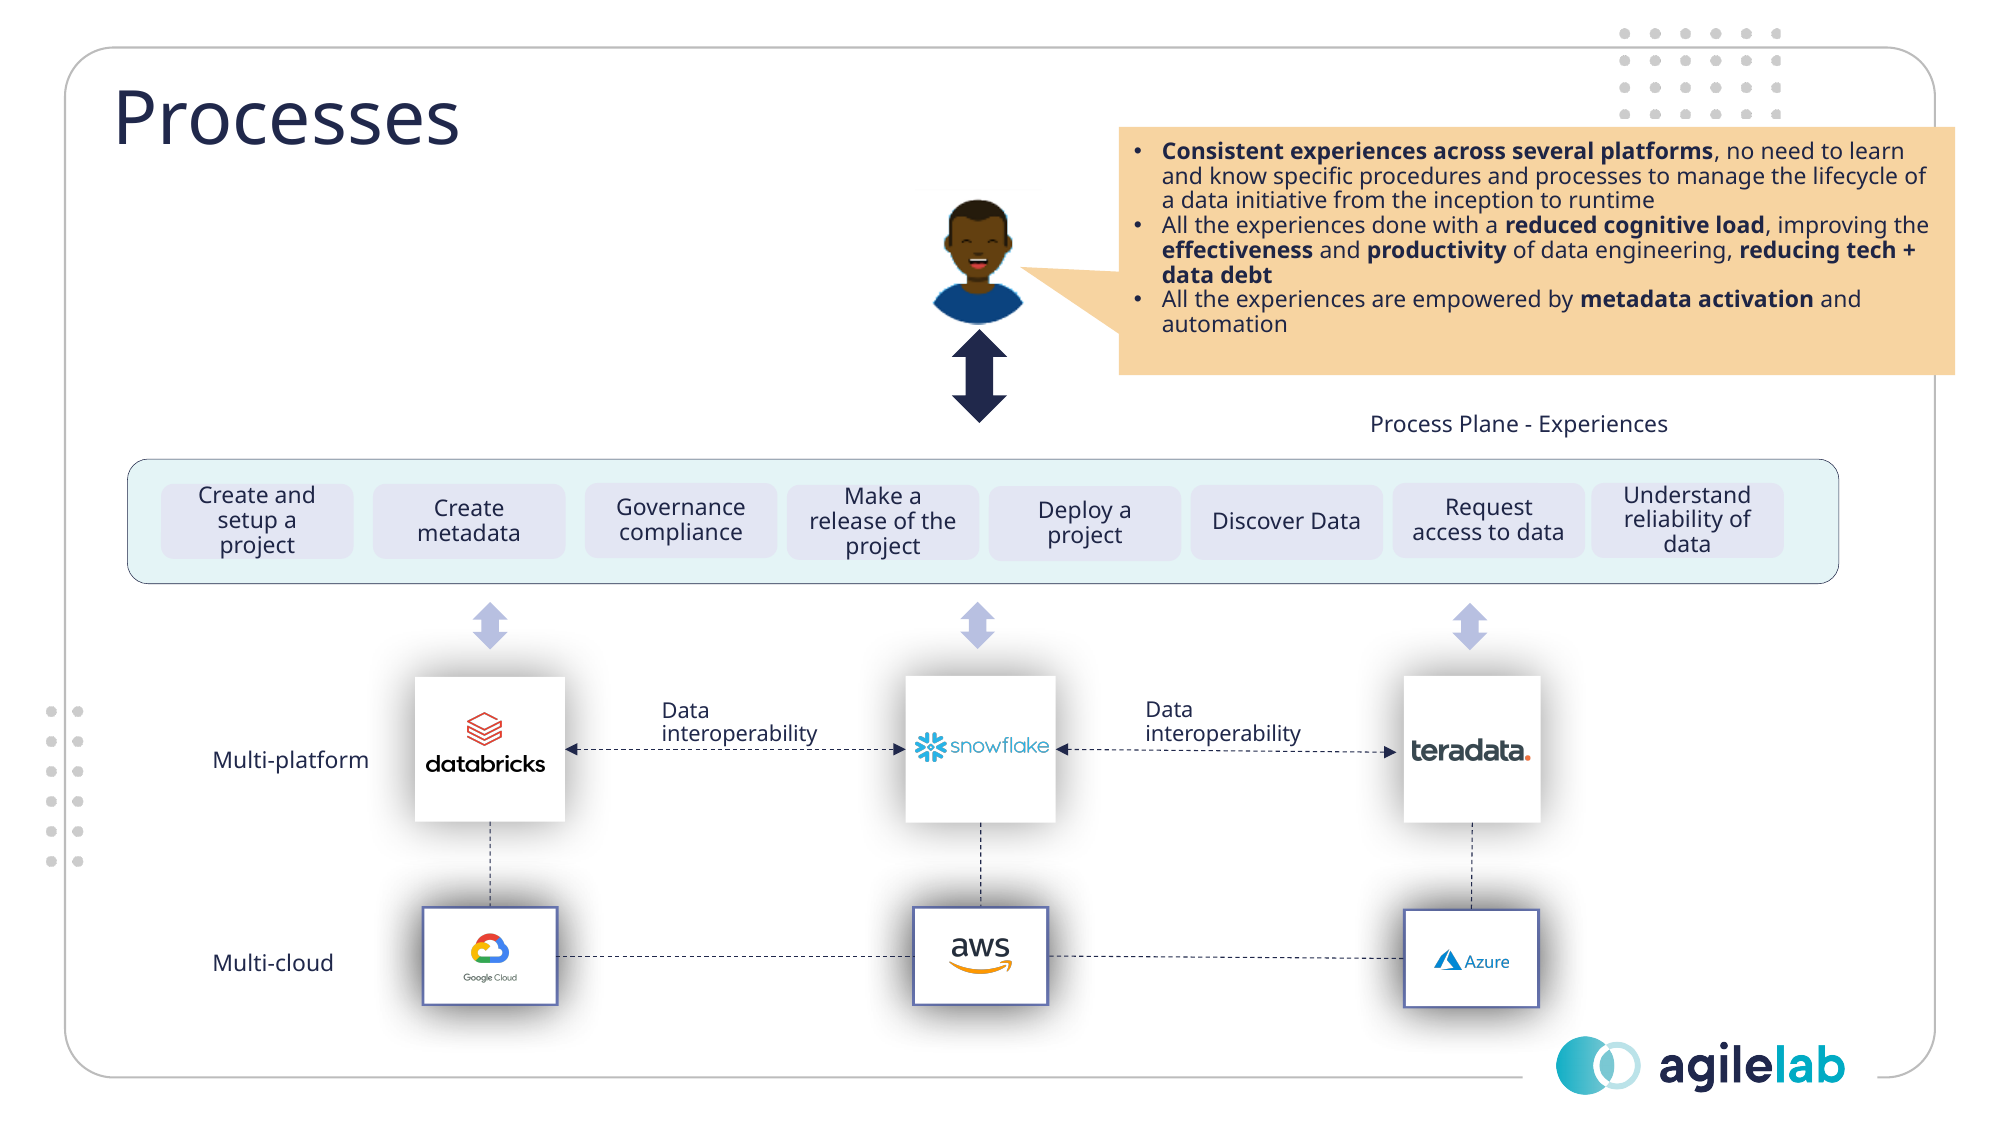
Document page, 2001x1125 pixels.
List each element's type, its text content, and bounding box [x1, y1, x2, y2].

text_box Make a release of the project [785, 483, 981, 561]
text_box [905, 675, 1056, 823]
text_box Data interoperability [646, 692, 879, 749]
text_box [949, 327, 1010, 425]
text_box Multi-cloud [197, 944, 421, 984]
text_box Create and setup a project [159, 482, 355, 560]
text_box [470, 600, 511, 651]
text_box Data interoperability [646, 750, 879, 754]
text_box Request access to data [1391, 481, 1587, 560]
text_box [912, 906, 1050, 1006]
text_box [1055, 749, 1397, 753]
picture [915, 189, 1042, 325]
picture [1556, 1036, 1845, 1095]
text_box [1402, 908, 1541, 1009]
text_box Processes [97, 61, 1784, 167]
text_box Consistent experiences across several platforms, no need to learn and know specific procedures and processes to manage the lifecycle of a data initiative from the inception to runtime All the experiences done with a reduced cognitive load, improving the effectiveness and productivity of data engineering, reducing tech + data debt All the experiences are empowered by metadata activation and automation [1042, 125, 1957, 377]
text_box [1449, 601, 1490, 652]
text_box [957, 600, 998, 651]
text_box Data interoperability [1130, 691, 1363, 749]
text_box Create metadata [371, 482, 567, 560]
text_box [126, 458, 1840, 585]
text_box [421, 906, 559, 1006]
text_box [415, 676, 566, 822]
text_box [1396, 675, 1547, 823]
text_box Deploy a project [987, 484, 1183, 563]
text_box Understand reliability of data [1590, 481, 1785, 559]
text_box Discover Data [1189, 483, 1385, 561]
text_box Multi-platform [197, 741, 415, 781]
text_box Governance compliance [583, 481, 779, 560]
text_box Process Plane - Experiences [1355, 405, 1908, 445]
